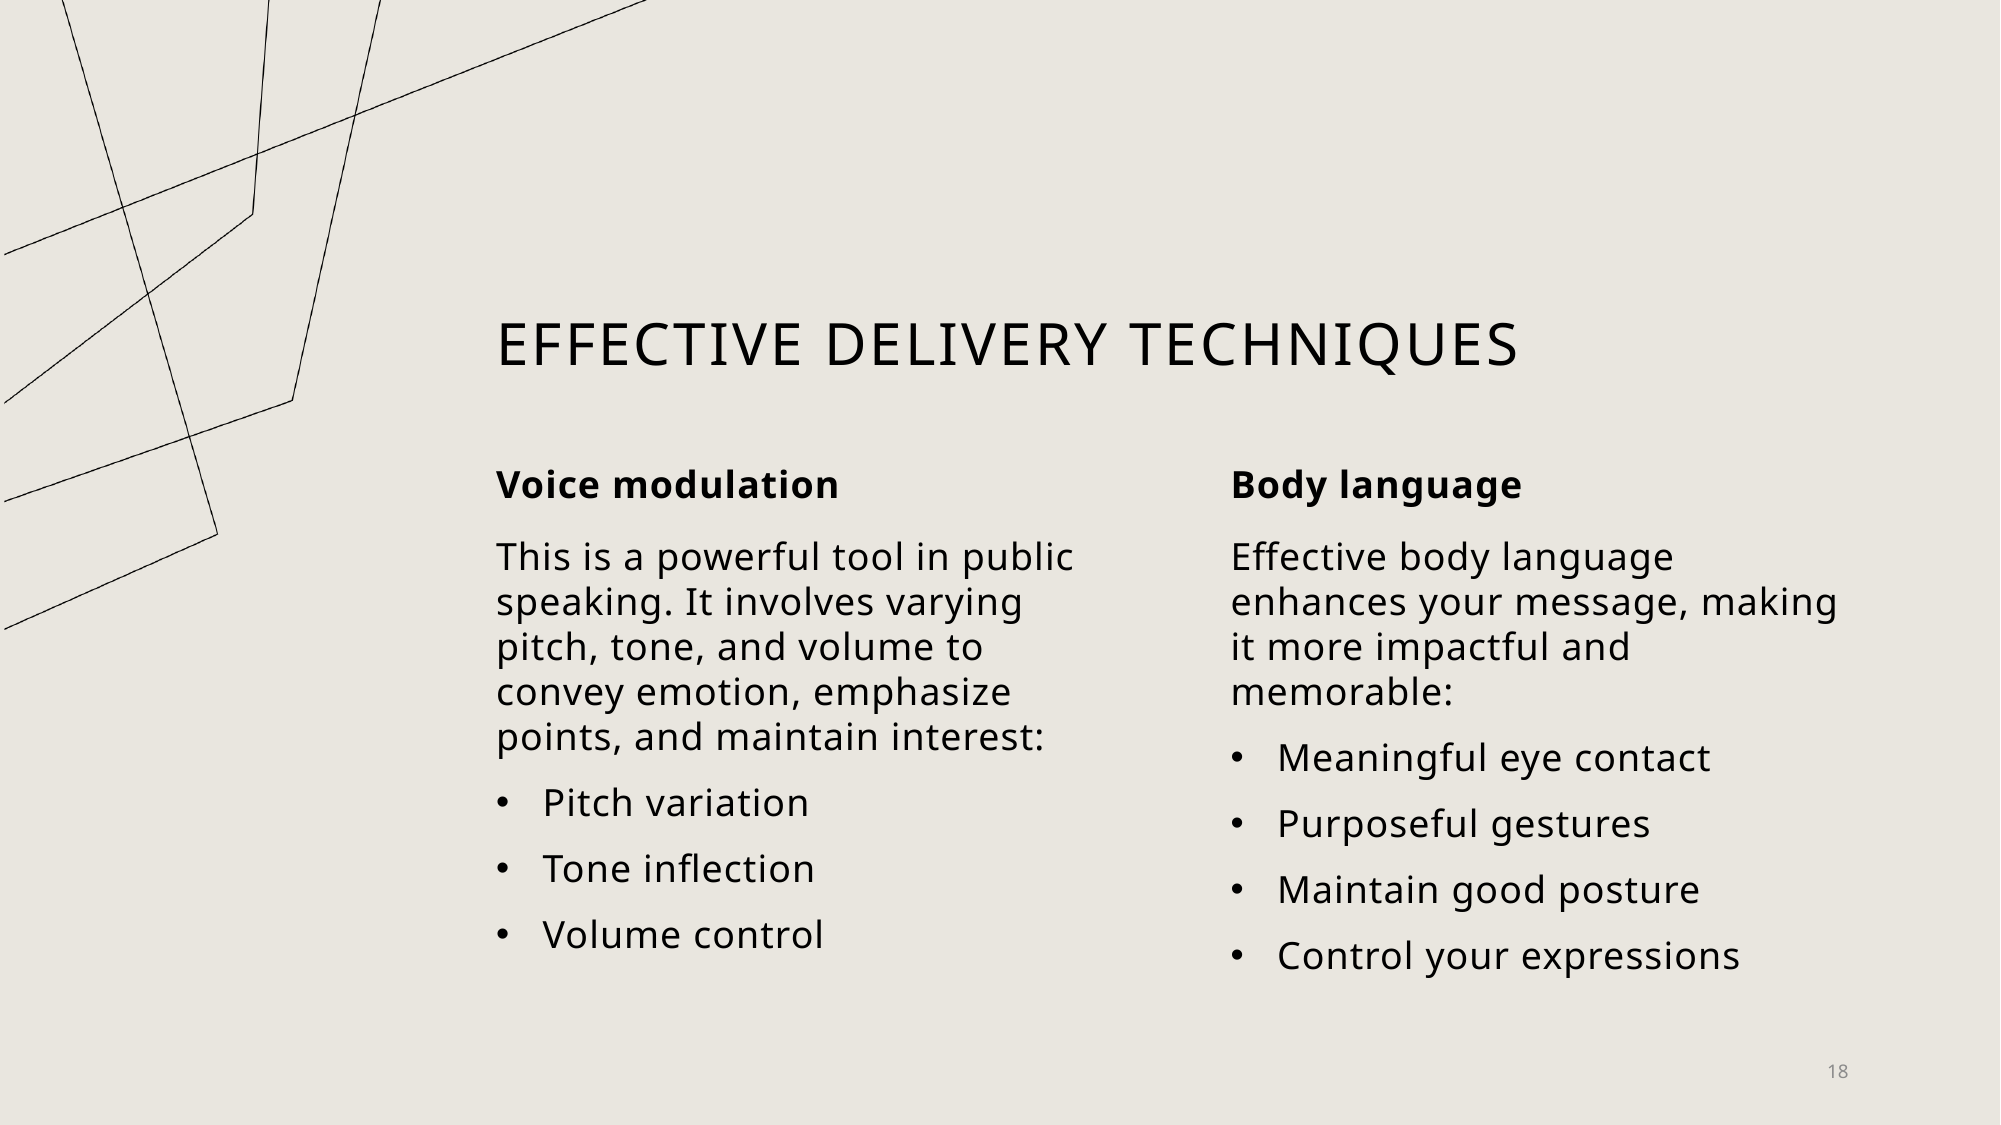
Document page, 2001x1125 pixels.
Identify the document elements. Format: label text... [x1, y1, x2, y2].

list Body language [1215, 458, 1863, 533]
list Effective body language enhances your message, making it more impactful and memorable: Meaningful eye contact Purposeful gestures Maintain good posture Control your expressions [1215, 533, 1863, 1064]
title Effective delivery techniques [481, 93, 1863, 386]
picture [4, 0, 676, 642]
slide_number 18 [1701, 1042, 1864, 1103]
list Voice modulation [481, 458, 1125, 533]
list This is a powerful tool in public speaking. It involves varying pitch, tone, and volume to convey emotion, emphasize points, and maintain interest: Pitch variation Tone inflection Volume control [481, 533, 1129, 1064]
